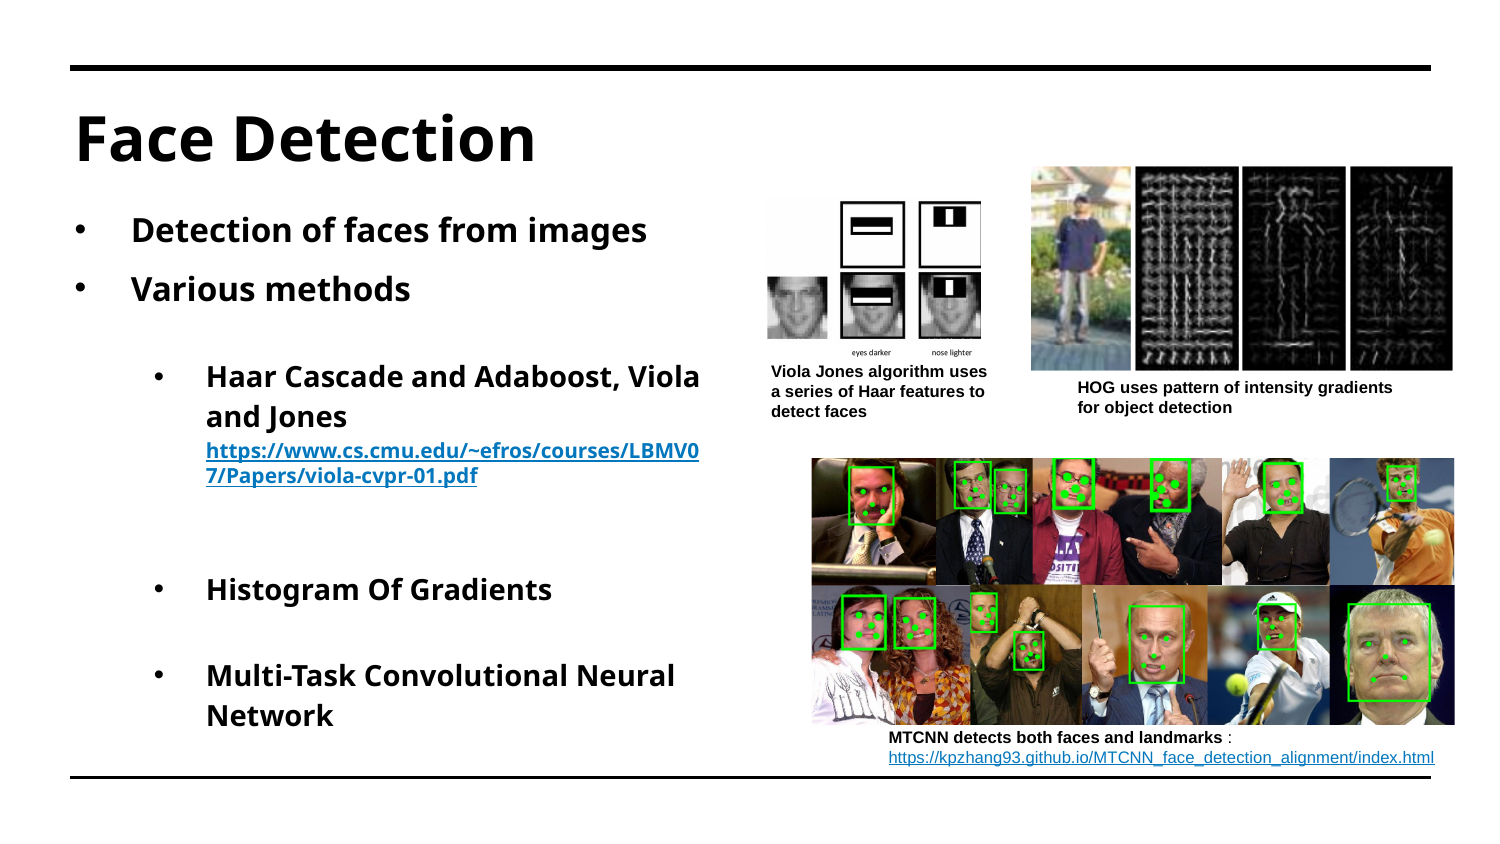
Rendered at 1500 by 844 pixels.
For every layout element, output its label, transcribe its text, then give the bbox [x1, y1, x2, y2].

text_box Viola Jones algorithm uses a series of Haar features to detect faces [756, 353, 1006, 429]
picture [811, 457, 1455, 730]
text_box Detection of faces from images Various methods Haar Cascade and Adaboost, Viola and Jones https://www.cs.cmu.edu/~efros/courses/LBMV07/Papers/viola-cvpr-01.pdf Histogram Of Gradients Multi-Task Convolutional Neural Network [59, 188, 717, 728]
text_box Face Detection [59, 84, 1097, 189]
picture [766, 197, 982, 364]
text_box HOG uses pattern of intensity gradients for object detection [1062, 381, 1430, 424]
picture [1030, 163, 1455, 373]
text_box MTCNN detects both faces and landmarks : https://kpzhang93.github.io/MTCNN_face_detection_alignment/index.html [873, 719, 1476, 774]
